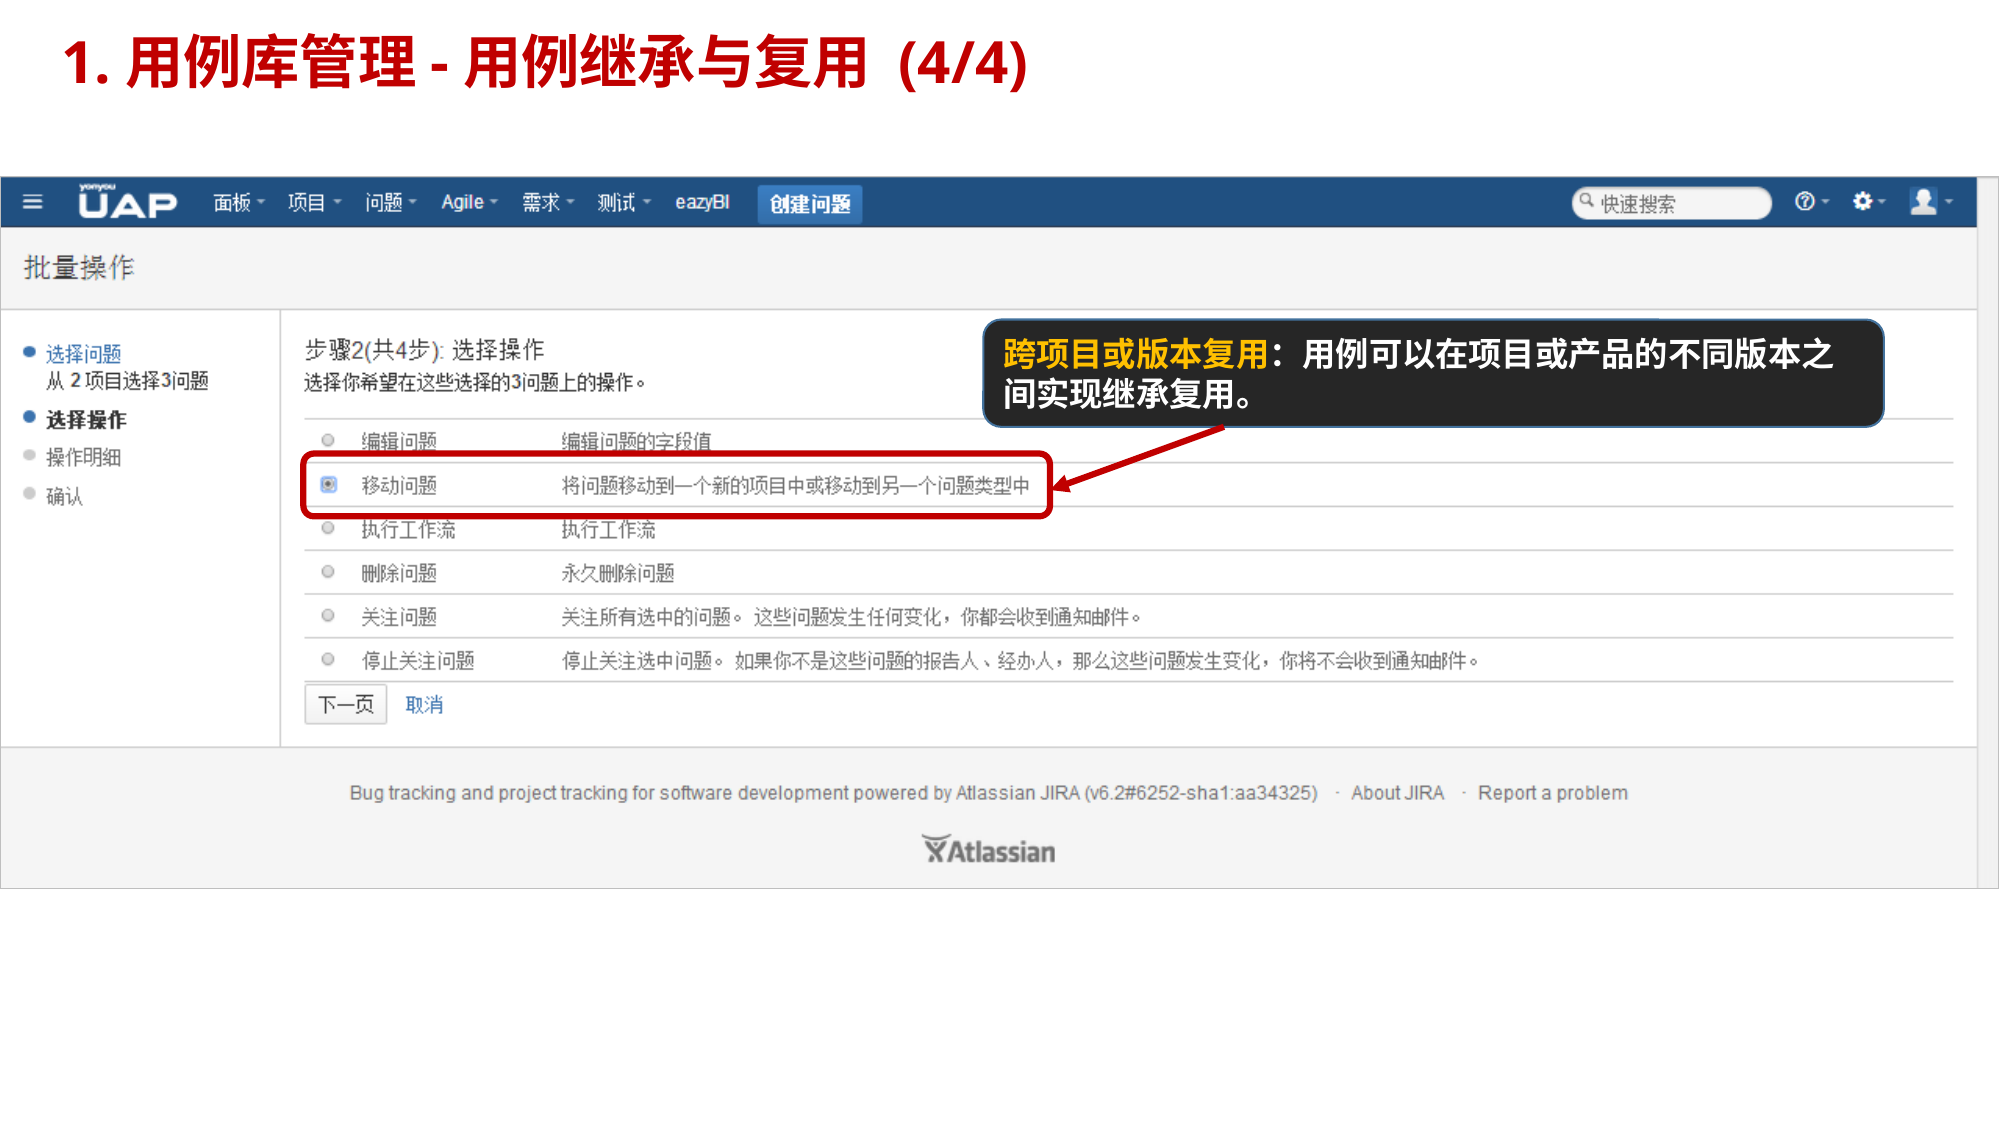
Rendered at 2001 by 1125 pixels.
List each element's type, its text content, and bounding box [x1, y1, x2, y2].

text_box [1049, 426, 1224, 490]
picture [0, 176, 1999, 889]
title 1.用例库管理-用例继承与复用 (4/4) [46, 23, 1772, 106]
